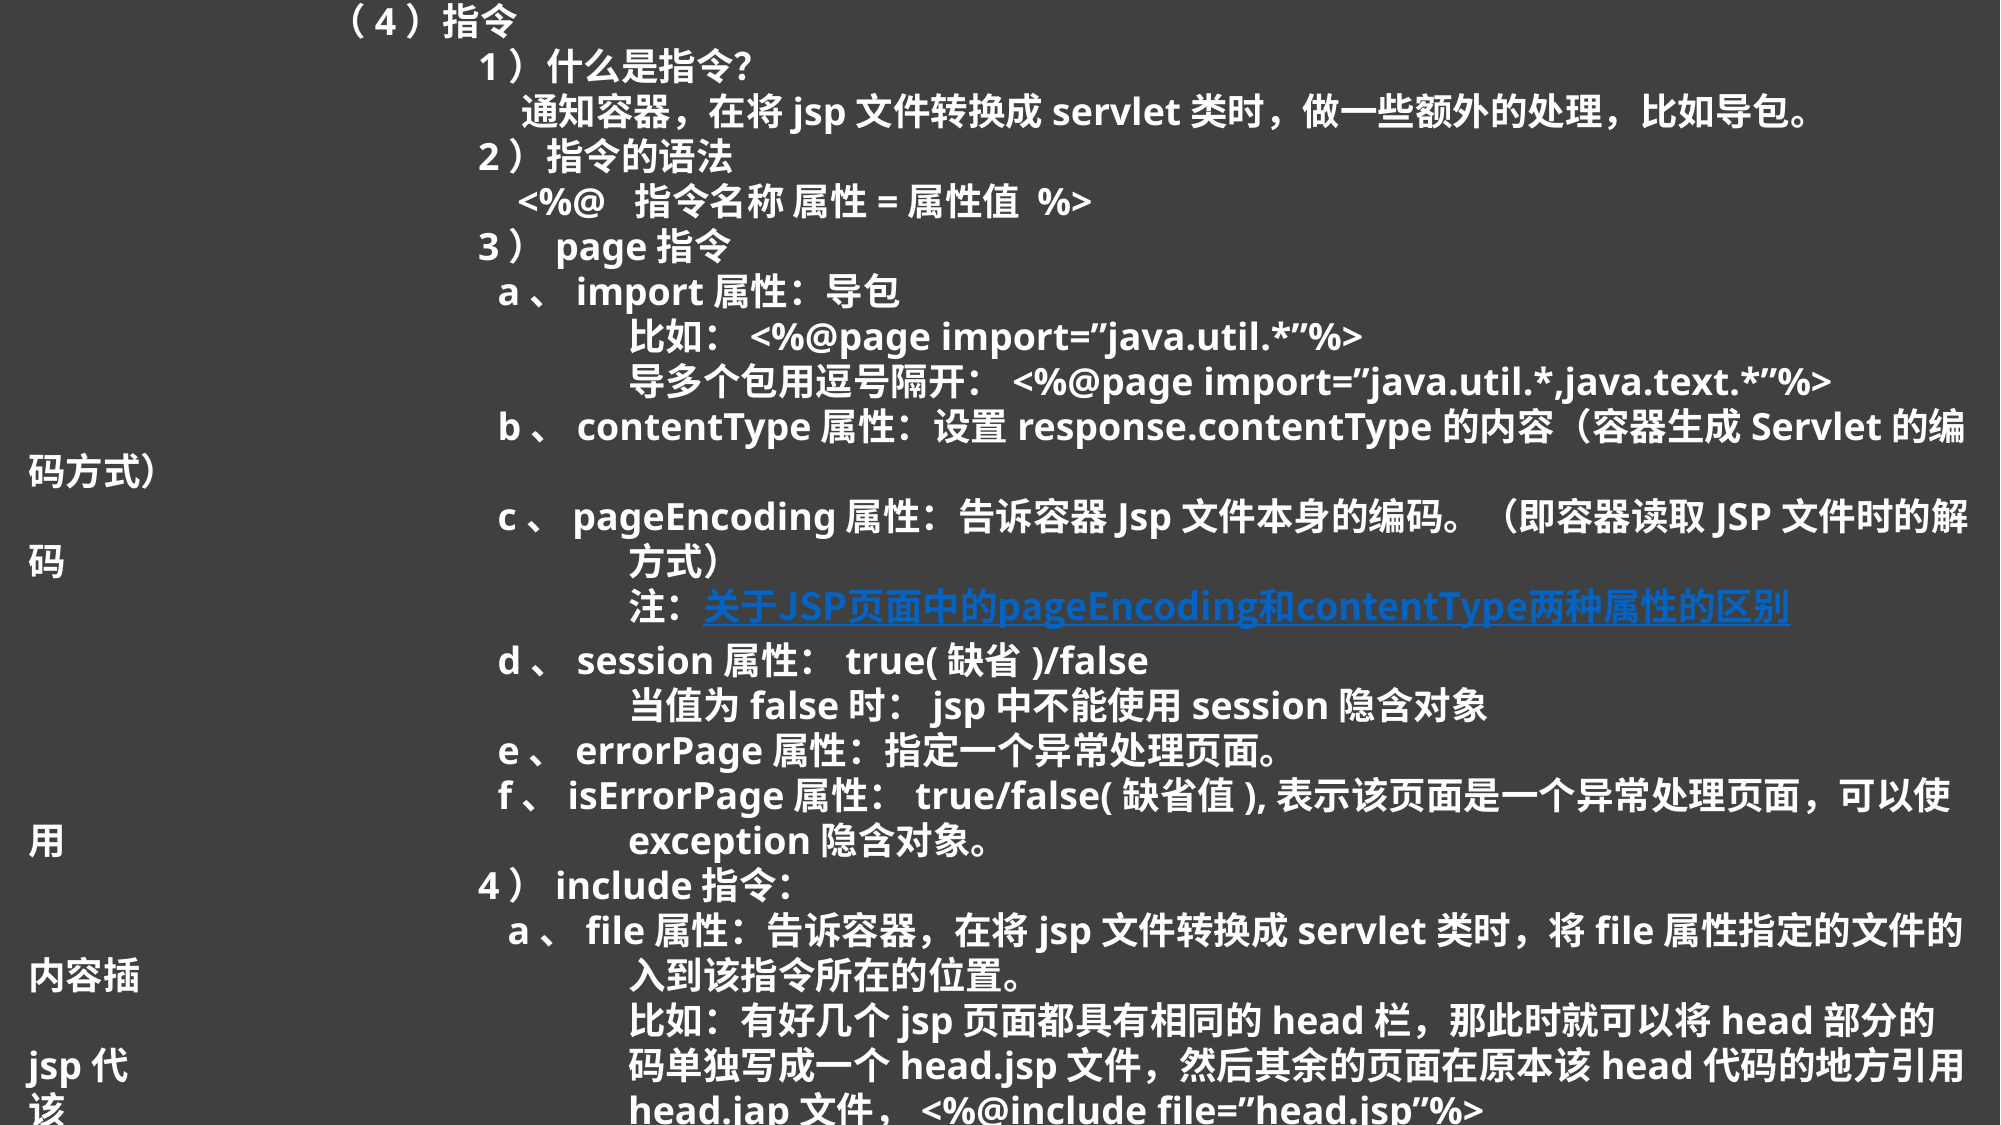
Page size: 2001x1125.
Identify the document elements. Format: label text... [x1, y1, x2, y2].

text_box （4）指令 1）什么是指令？ 通知容器，在将jsp文件转换成servlet类时，做一些额外的处理，比如导包。 2）指令的语法 <%@ 指令名称 属性=属性值 %> 3）page指令 a、import属性：导包 比如：<%@page import=”java.util.*”%> 导多个包用逗号隔开：<%@page import=”java.util.*,java.text.*”%> b、contentType属性：设置response.contentType的内容（容器生成Servlet的编码方式） c、pageEncoding属性：告诉容器Jsp文件本身的编码。（即容器读取JSP文件时的解码 方式） 注：关于JSP页面中的pageEncoding和contentType两种属性的区别 d、session属性：true(缺省)/false 当值为false时：jsp中不能使用session隐含对象 e、errorPage属性：指定一个异常处理页面。 f、isErrorPage属性：true/false(缺省值),表示该页面是一个异常处理页面，可以使用 exception隐含对象。 4）include指令： a、file属性：告诉容器，在将jsp文件转换成servlet类时，将file属性指定的文件的内容插 入到该指令所在的位置。 比如：有好几个jsp页面都具有相同的head栏，那此时就可以将head部分的jsp代 码单独写成一个head.jsp文件，然后其余的页面在原本该head代码的地方引用该 head.jap文件，<%@include file=”head.jsp”%> 5）taglib指令：用来引入JSP标签 [13, 0, 1987, 1125]
